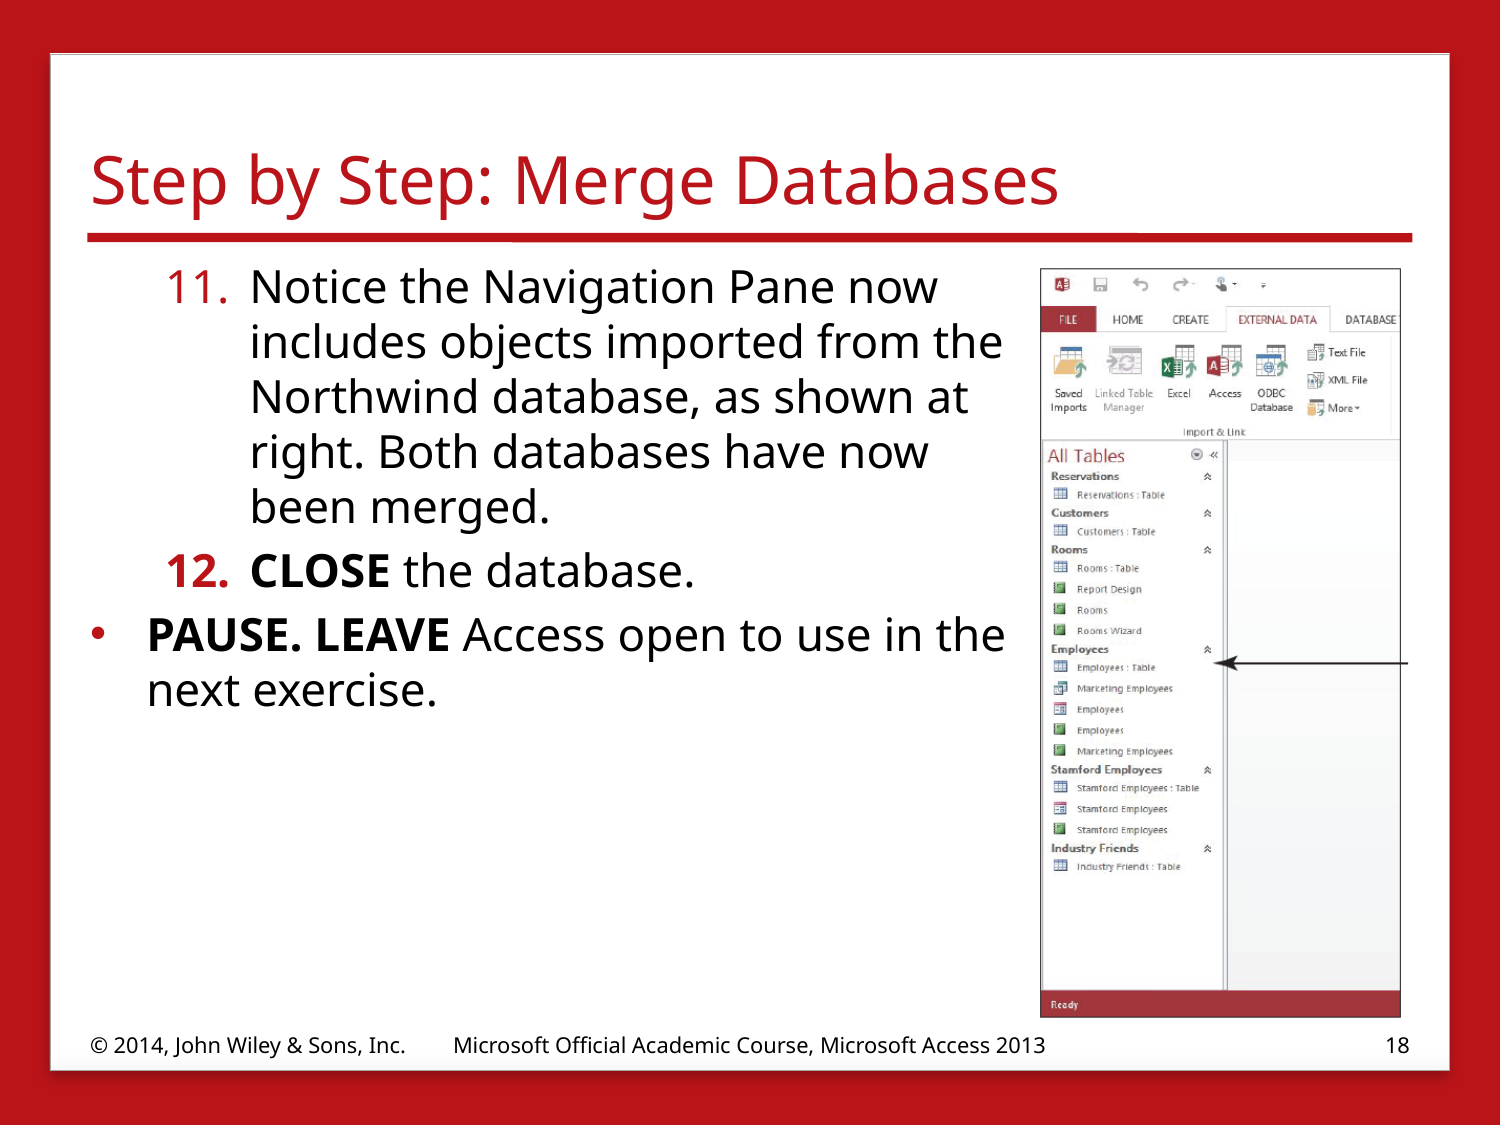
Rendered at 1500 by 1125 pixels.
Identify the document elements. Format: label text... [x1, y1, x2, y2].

title Step by Step: Merge Databases [74, 74, 1426, 226]
list Notice the Navigation Pane now includes objects imported from the Northwind database, as shown at right. Both databases have now been merged. CLOSE the database. PAUSE. LEAVE Access open to use in the next exercise. [75, 249, 1025, 1063]
footer Microsoft Official Academic Course, Microsoft Access 2013 [431, 1024, 1069, 1103]
slide_number 18 [1074, 1024, 1426, 1103]
picture [1037, 262, 1409, 1024]
slide_number © 2014, John Wiley & Sons, Inc. [74, 1024, 426, 1103]
